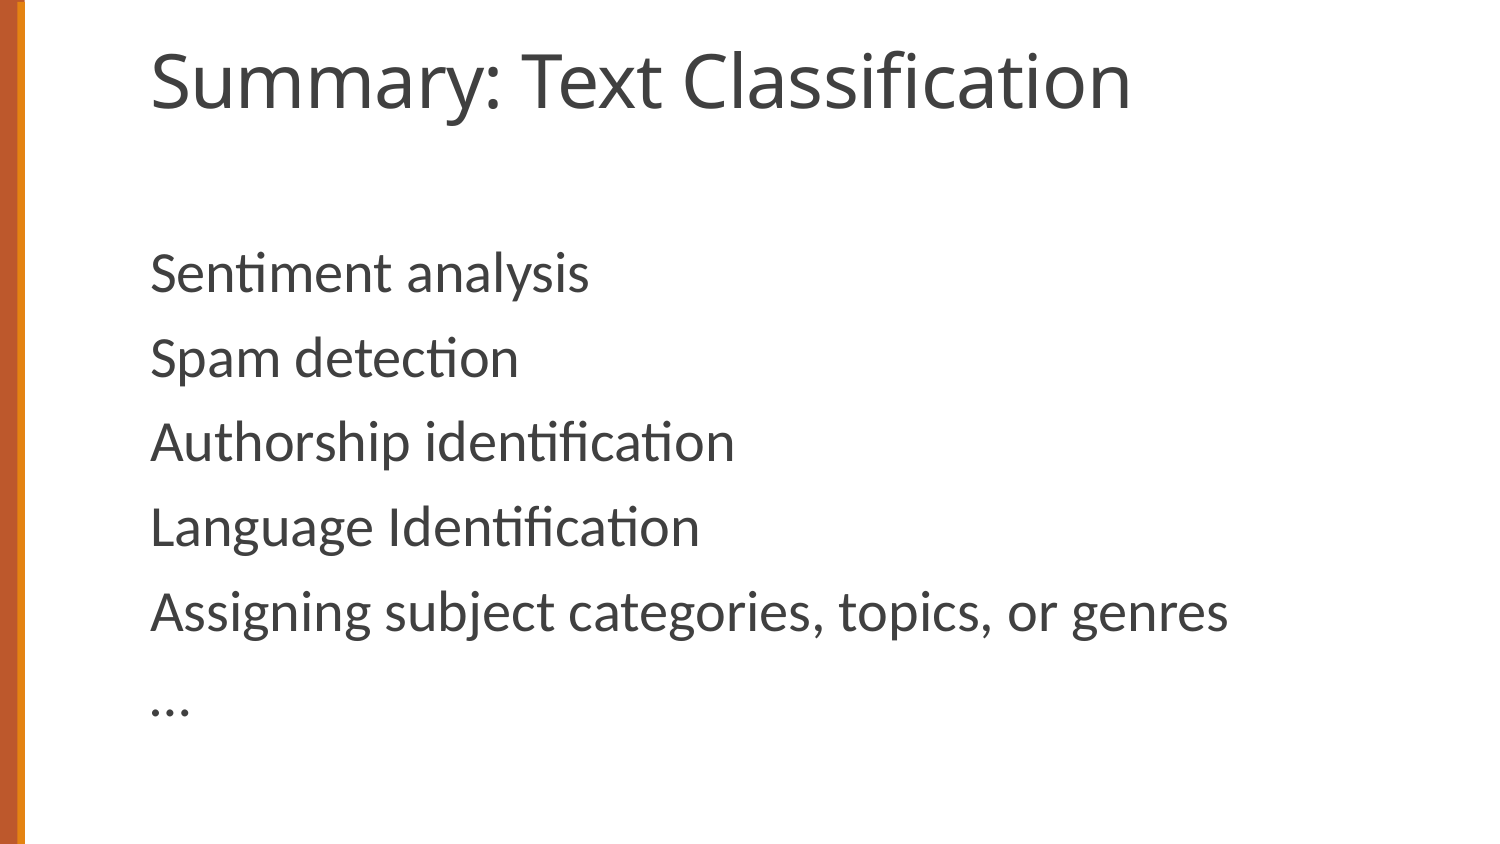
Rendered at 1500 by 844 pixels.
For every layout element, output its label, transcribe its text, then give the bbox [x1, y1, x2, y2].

list Sentiment analysis Spam detection Authorship identification Language Identification Assigning subject categories, topics, or genres … [150, 234, 1375, 844]
title Summary: Text Classification [135, 19, 1373, 132]
